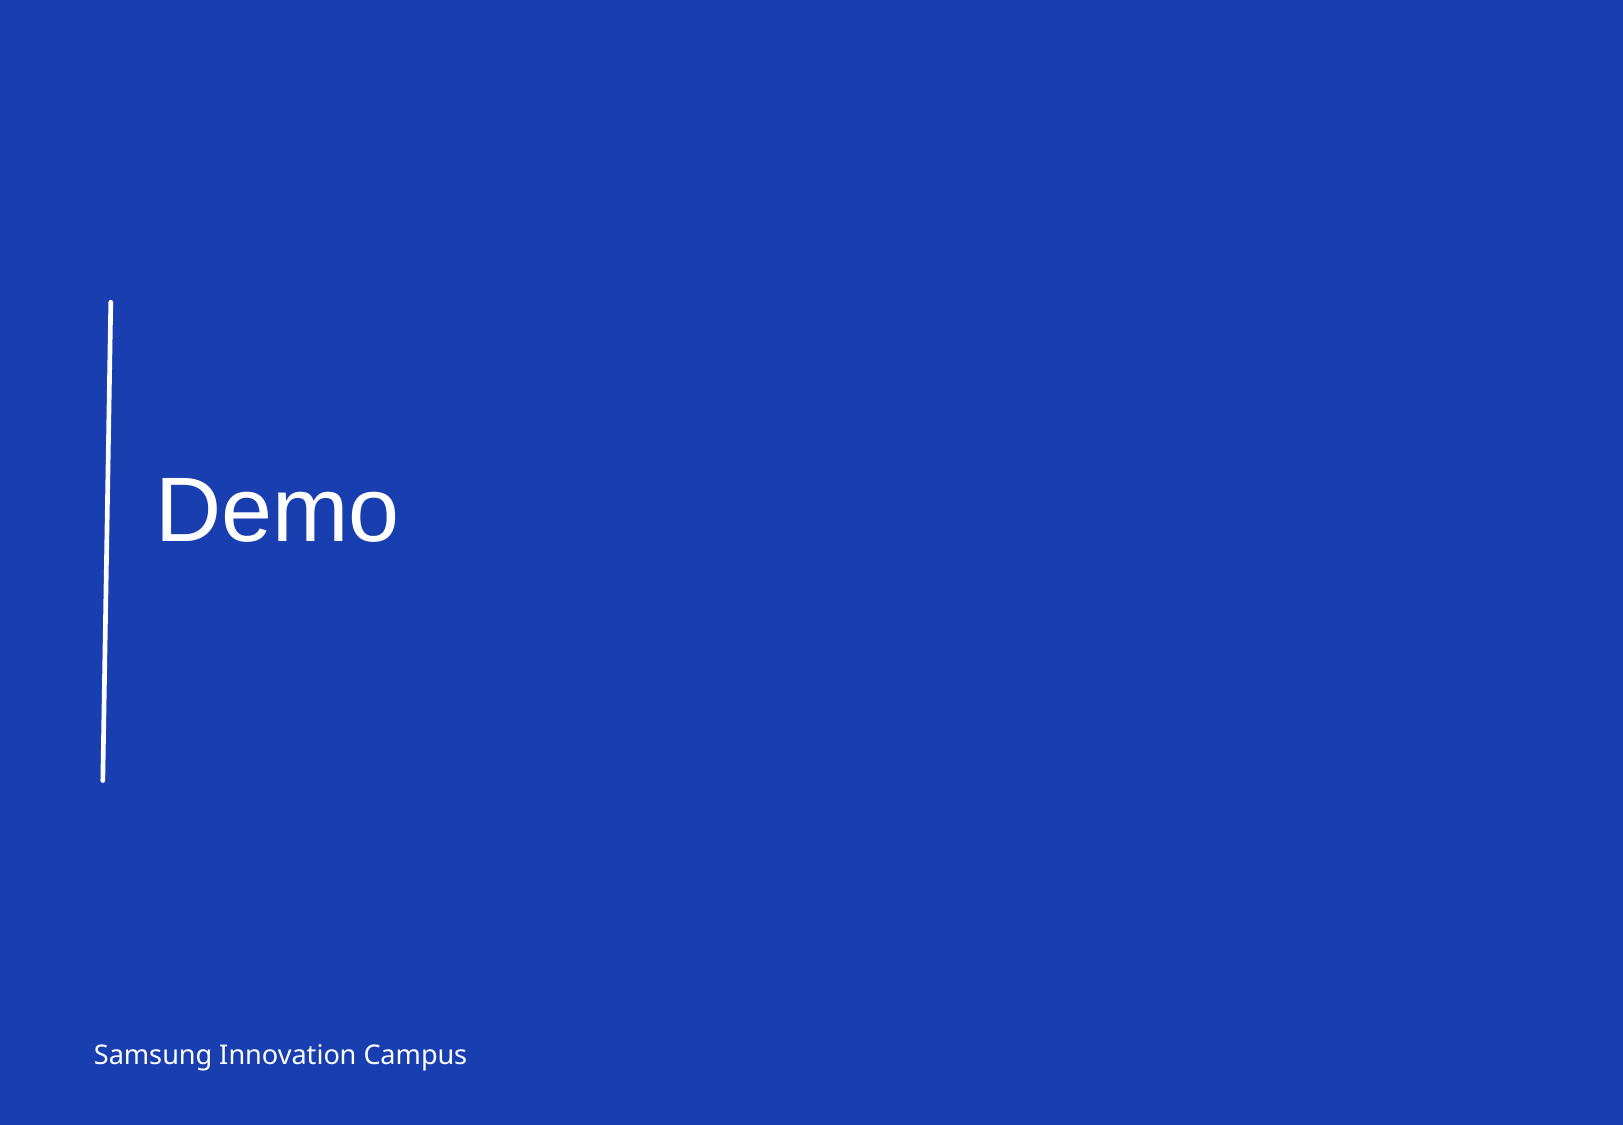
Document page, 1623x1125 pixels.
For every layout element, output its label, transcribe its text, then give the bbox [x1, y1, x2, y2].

text_box Samsung Innovation Campus [93, 1037, 568, 1071]
text_box Demo [155, 450, 1305, 561]
